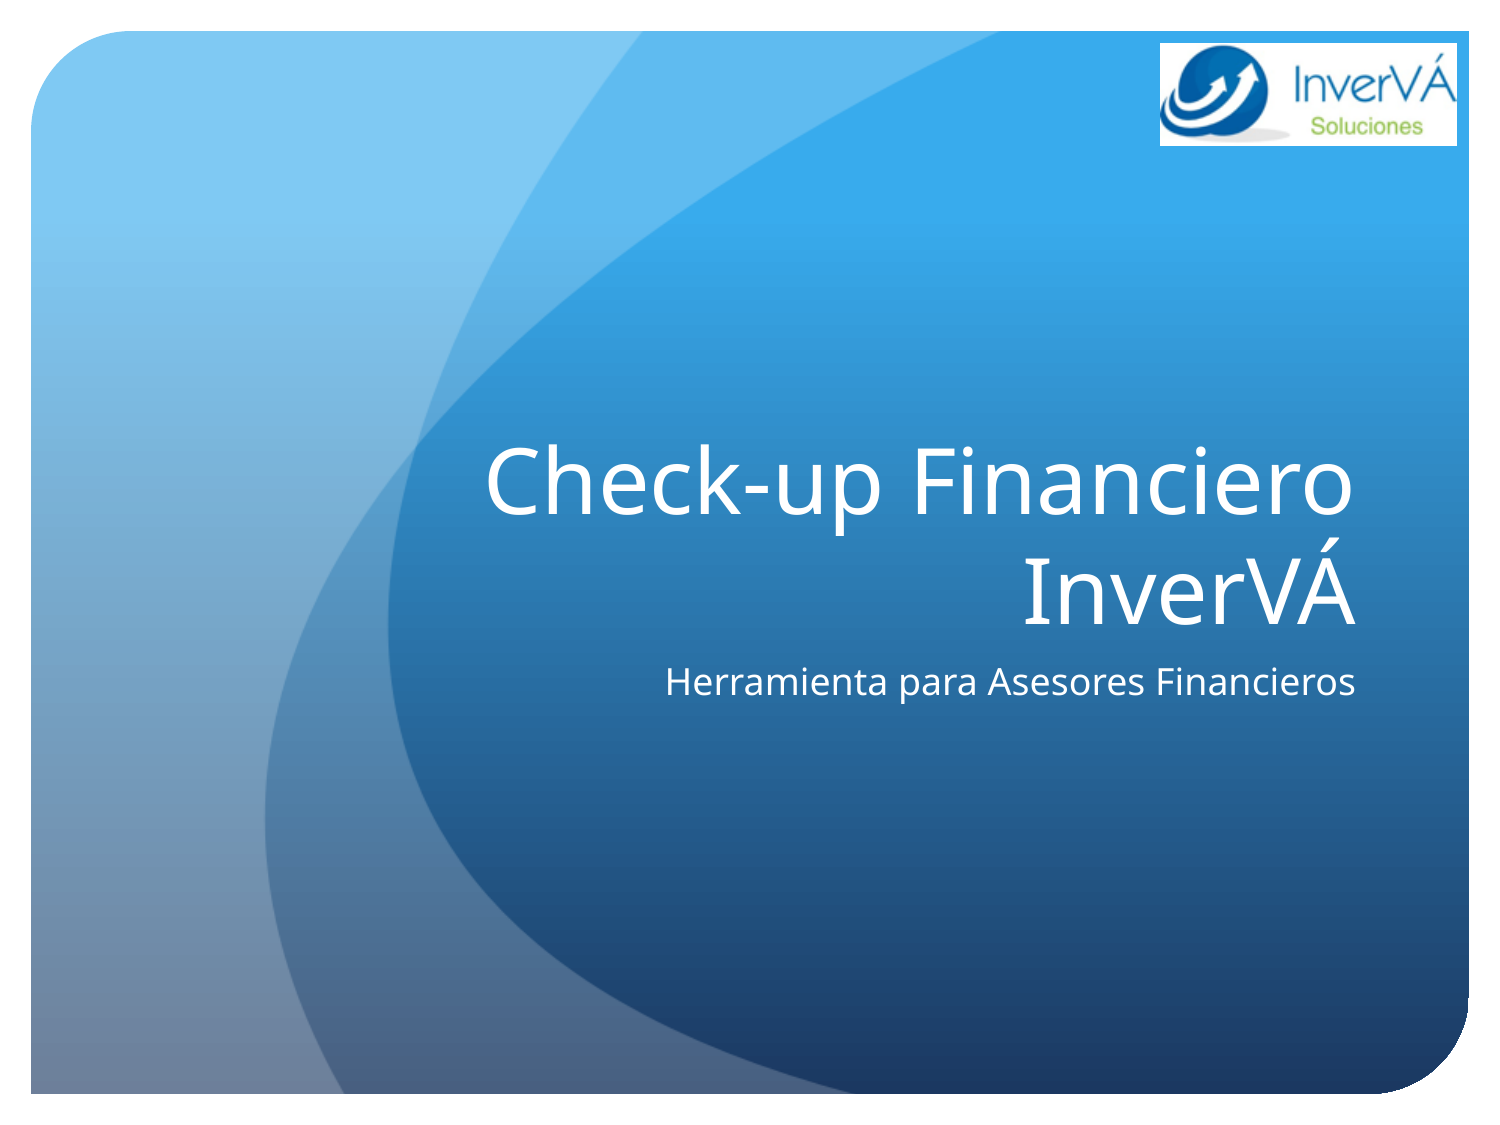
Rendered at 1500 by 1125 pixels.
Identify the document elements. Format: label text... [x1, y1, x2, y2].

title Check-up Financiero InverVÁ [262, 408, 1372, 650]
picture [25, 30, 1474, 1095]
subtitle Herramienta para Asesores Financieros [262, 650, 1372, 939]
